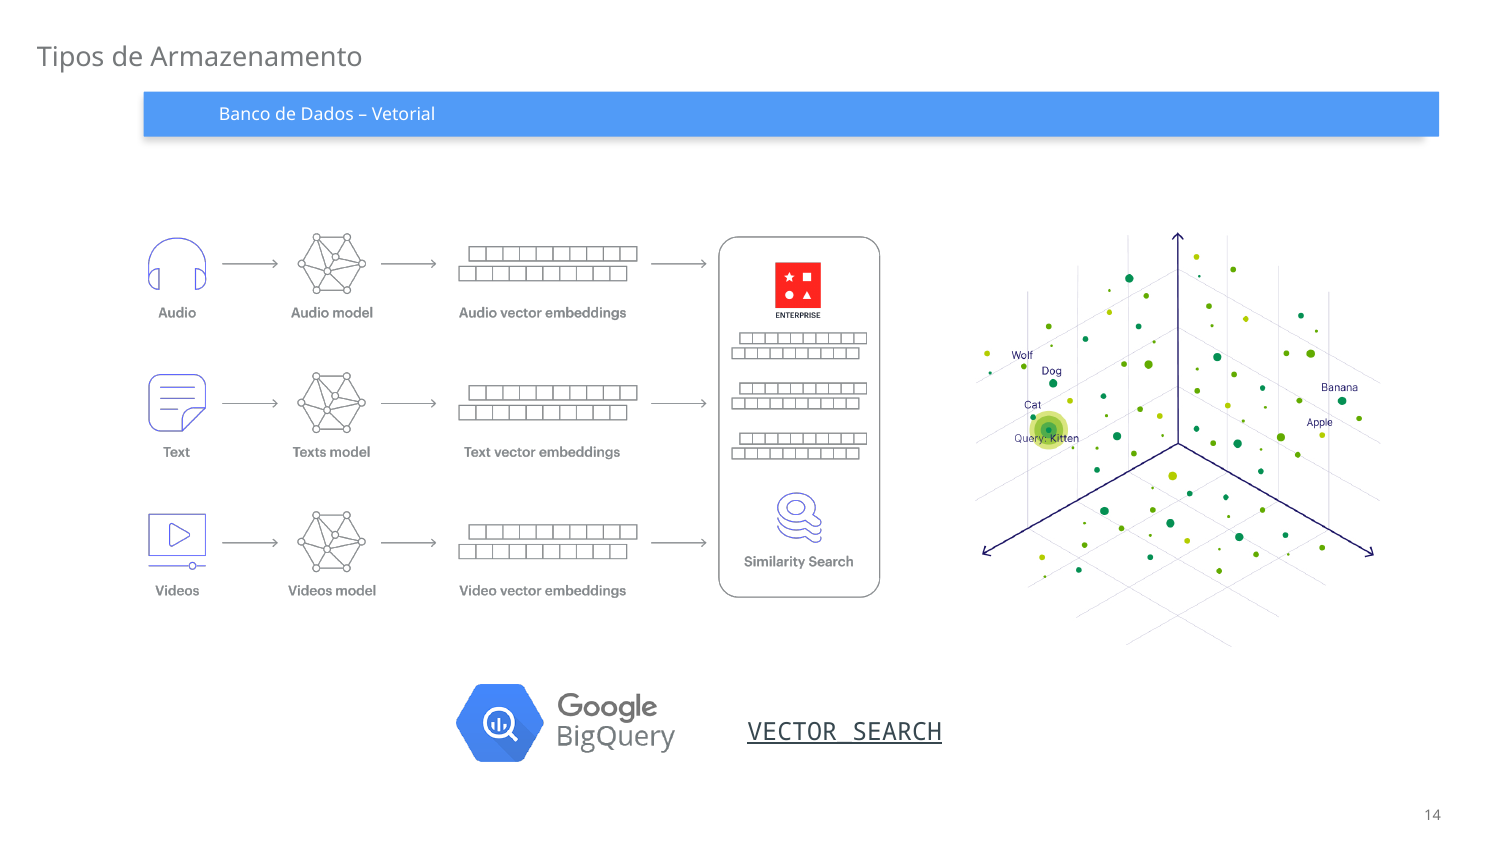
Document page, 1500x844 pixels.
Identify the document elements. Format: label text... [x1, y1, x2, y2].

subtitle Tipos de Armazenamento [21, 0, 1469, 88]
text_box Banco de Dados – Vetorial [143, 91, 1440, 137]
picture [143, 232, 886, 600]
picture [421, 661, 709, 785]
picture [975, 232, 1381, 647]
text_box VECTOR_SEARCH [713, 695, 1013, 756]
